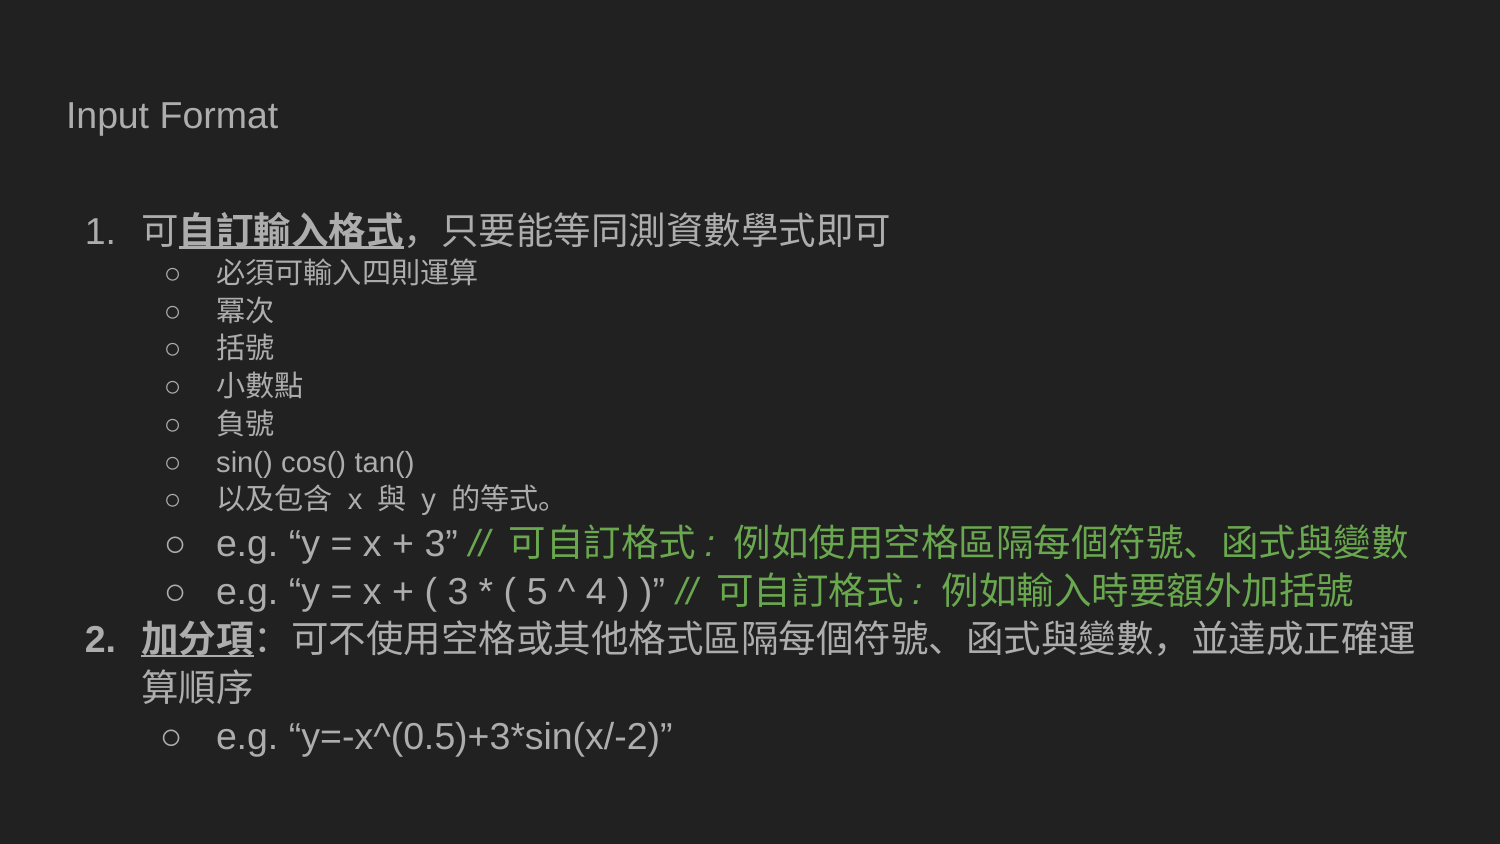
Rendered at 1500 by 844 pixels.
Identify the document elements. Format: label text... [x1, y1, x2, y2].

title Input Format [51, 72, 1449, 167]
list 可自訂輸入格式，只要能等同測資數學式即可 必須可輸入四則運算 冪次 括號 小數點 負號 sin() cos() tan() 以及包含 x 與 y 的等式。 e.g. “y = x + 3” // 可自訂格式: 例如使用空格區隔每個符號、函式與變數 e.g. “y = x + ( 3 * ( 5 ^ 4 ) )” // 可自訂格式: 例如輸入時要額外加括號 加分項：可不使用空格或其他格式區隔每個符號、函式與變數，並達成正確運算順序 e.g. “y=-x^(0.5)+3*sin(x/-2)” [51, 189, 1449, 818]
